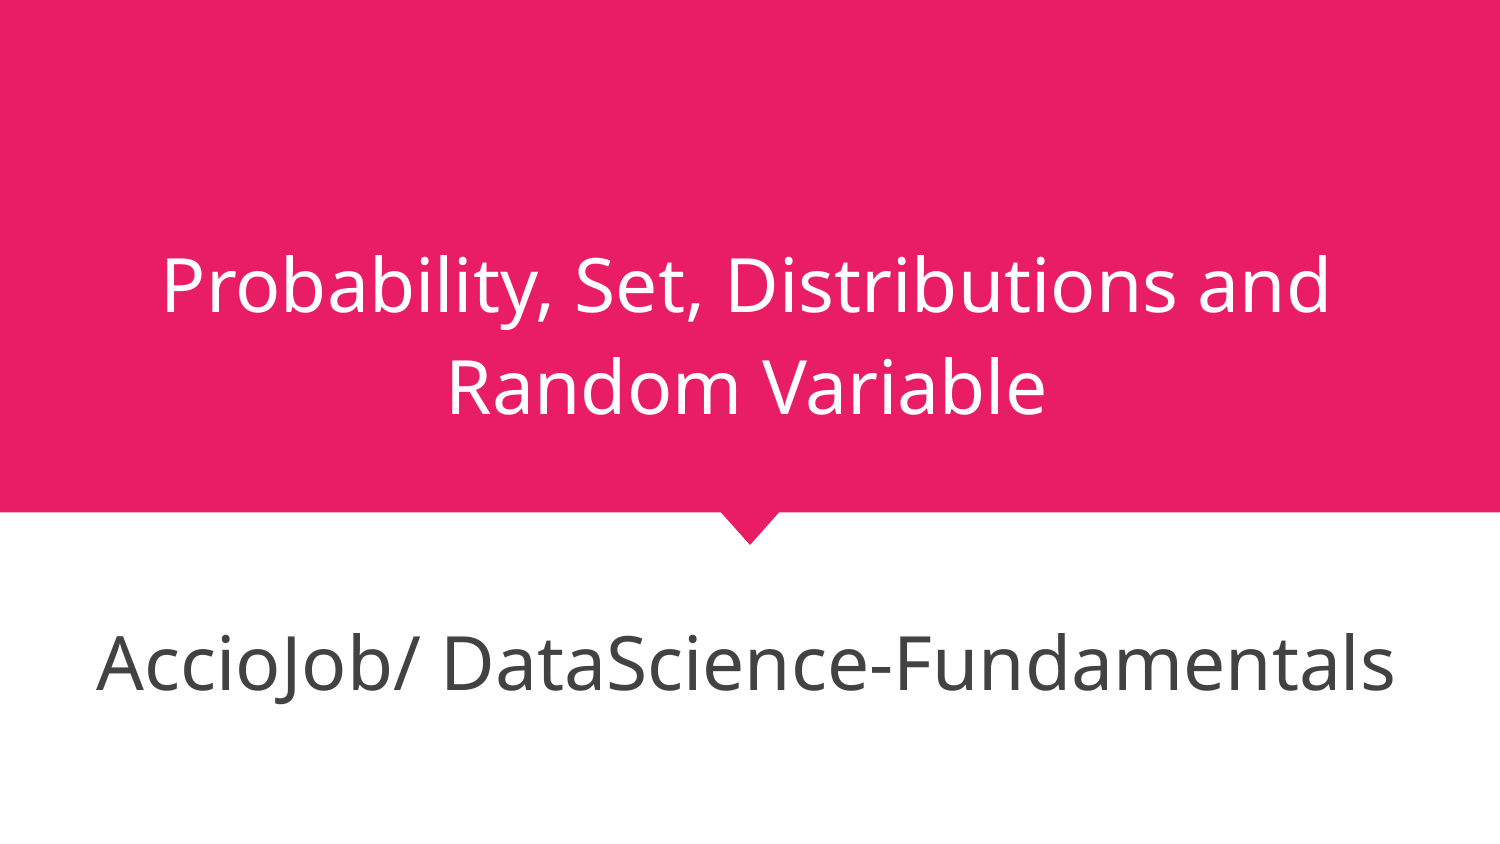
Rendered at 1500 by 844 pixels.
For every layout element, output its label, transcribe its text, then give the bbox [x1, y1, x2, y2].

title Probability, Set, Distributions and Random Variable [67, 214, 1427, 452]
subtitle AccioJob/ DataScience-Fundamentals [67, 557, 1427, 765]
